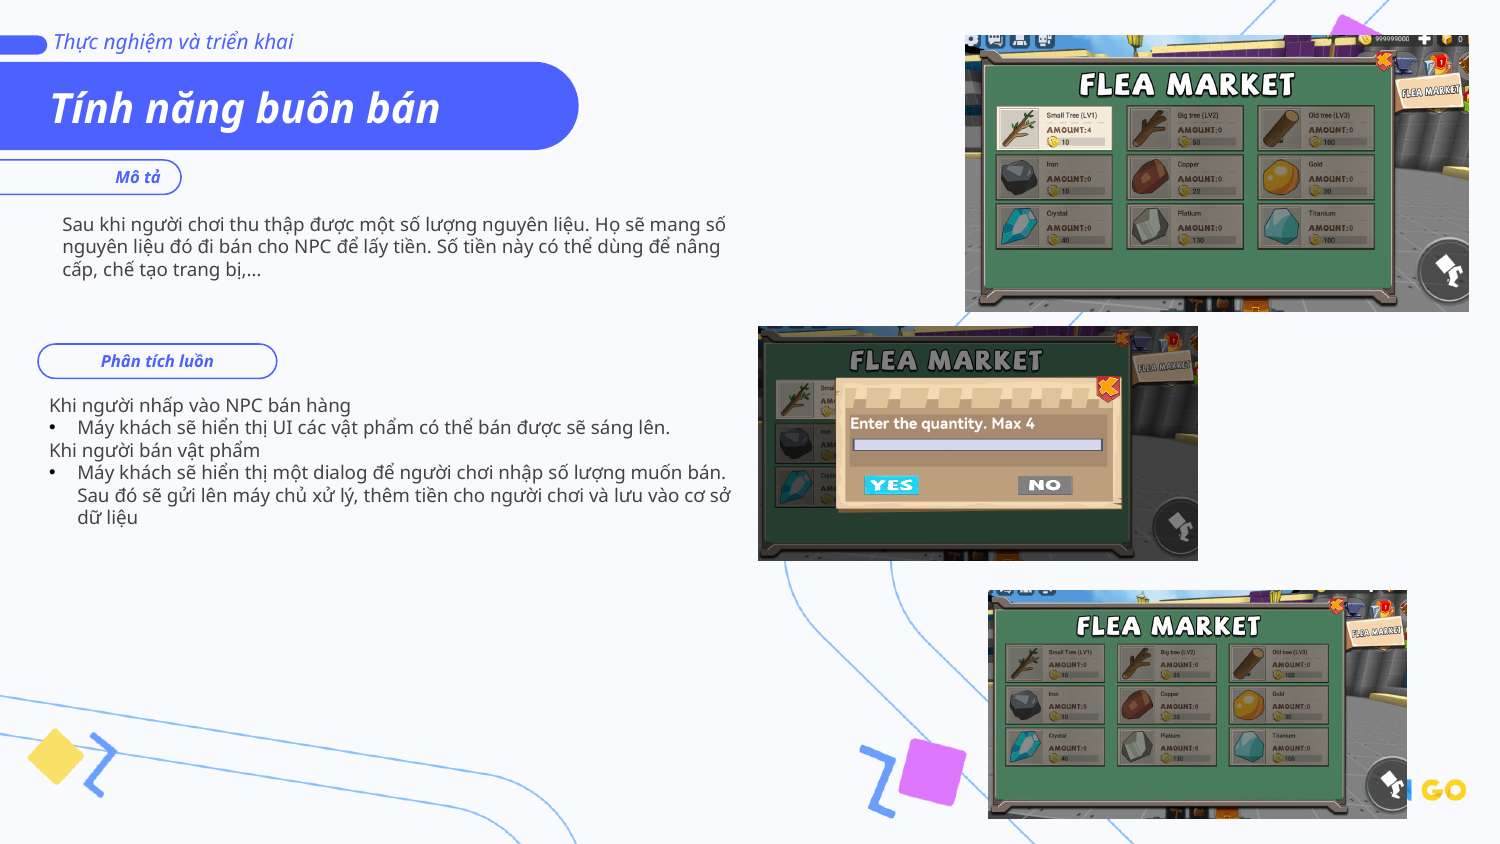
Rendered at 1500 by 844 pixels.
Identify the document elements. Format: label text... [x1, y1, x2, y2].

text_box Mô tả [0, 159, 182, 195]
text_box Tính năng buôn bán [34, 66, 579, 147]
text_box Khi người nhấp vào NPC bán hàng Máy khách sẽ hiển thị UI các vật phẩm có thể bán được sẽ sáng lên. Khi người bán vật phẩm Máy khách sẽ hiển thị một dialog để người chơi nhập số lượng muốn bán. Sau đó sẽ gửi lên máy chủ xử lý, thêm tiền cho người chơi và lưu vào cơ sở dữ liệu [34, 378, 746, 544]
picture [0, 0, 1500, 844]
picture [0, 55, 38, 61]
text_box Sau khi người chơi thu thập được một số lượng nguyên liệu. Họ sẽ mang số nguyên liệu đó đi bán cho NPC để lấy tiền. Số tiền này có thể dùng để nâng cấp, chế tạo trang bị,… [47, 197, 759, 295]
text_box Thực nghiệm và triển khai [38, 16, 360, 67]
text_box [360, 61, 554, 66]
text_box [0, 61, 551, 151]
text_box Phân tích luồn [37, 343, 277, 378]
text_box [0, 35, 38, 55]
